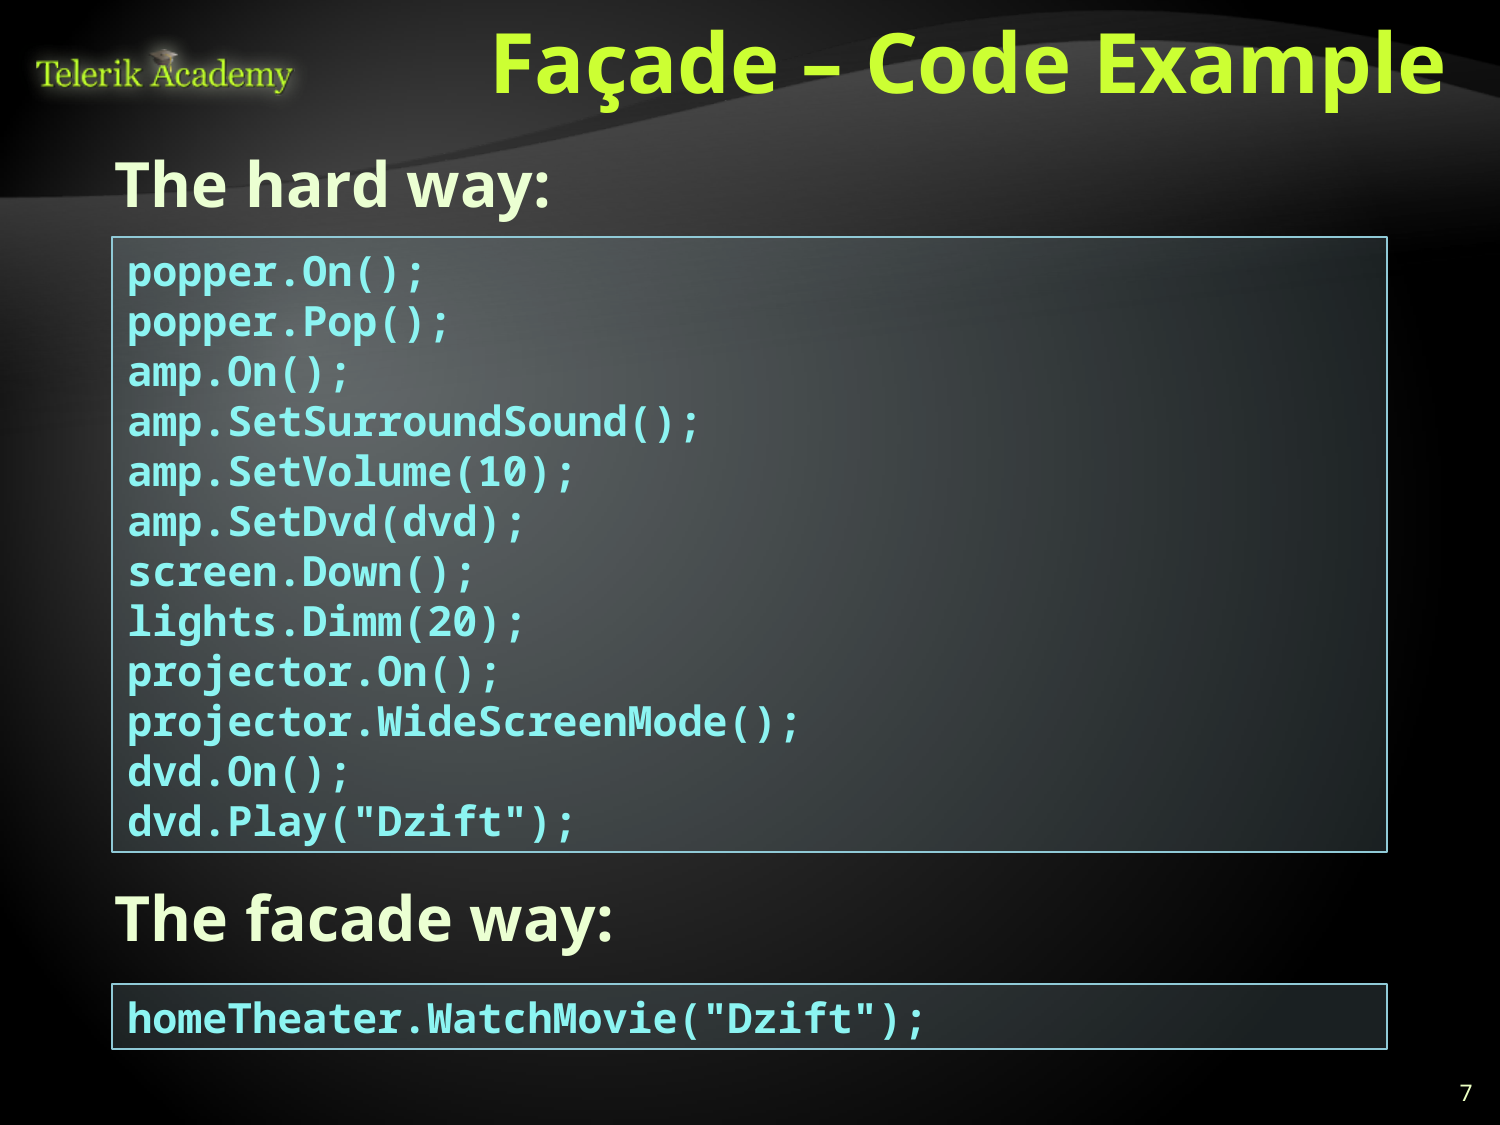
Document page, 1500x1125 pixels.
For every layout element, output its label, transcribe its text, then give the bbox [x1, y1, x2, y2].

picture [24, 37, 300, 108]
text_box The facade way: [99, 871, 1400, 972]
text_box homeTheater.WatchMovie("Dzift"); [112, 984, 1388, 1050]
text_box popper.On(); popper.Pop(); amp.On(); amp.SetSurroundSound(); amp.SetVolume(10); amp.SetDvd(dvd); screen.Down(); lights.Dimm(20); projector.On(); projector.WideScreenMode(); dvd.On(); dvd.Play("Dzift"); [112, 237, 1388, 853]
title Façade – Code Example [300, 0, 1463, 138]
list The hard way: [99, 137, 1400, 238]
slide_number 7 [1412, 1074, 1488, 1113]
picture [0, 0, 1500, 1125]
